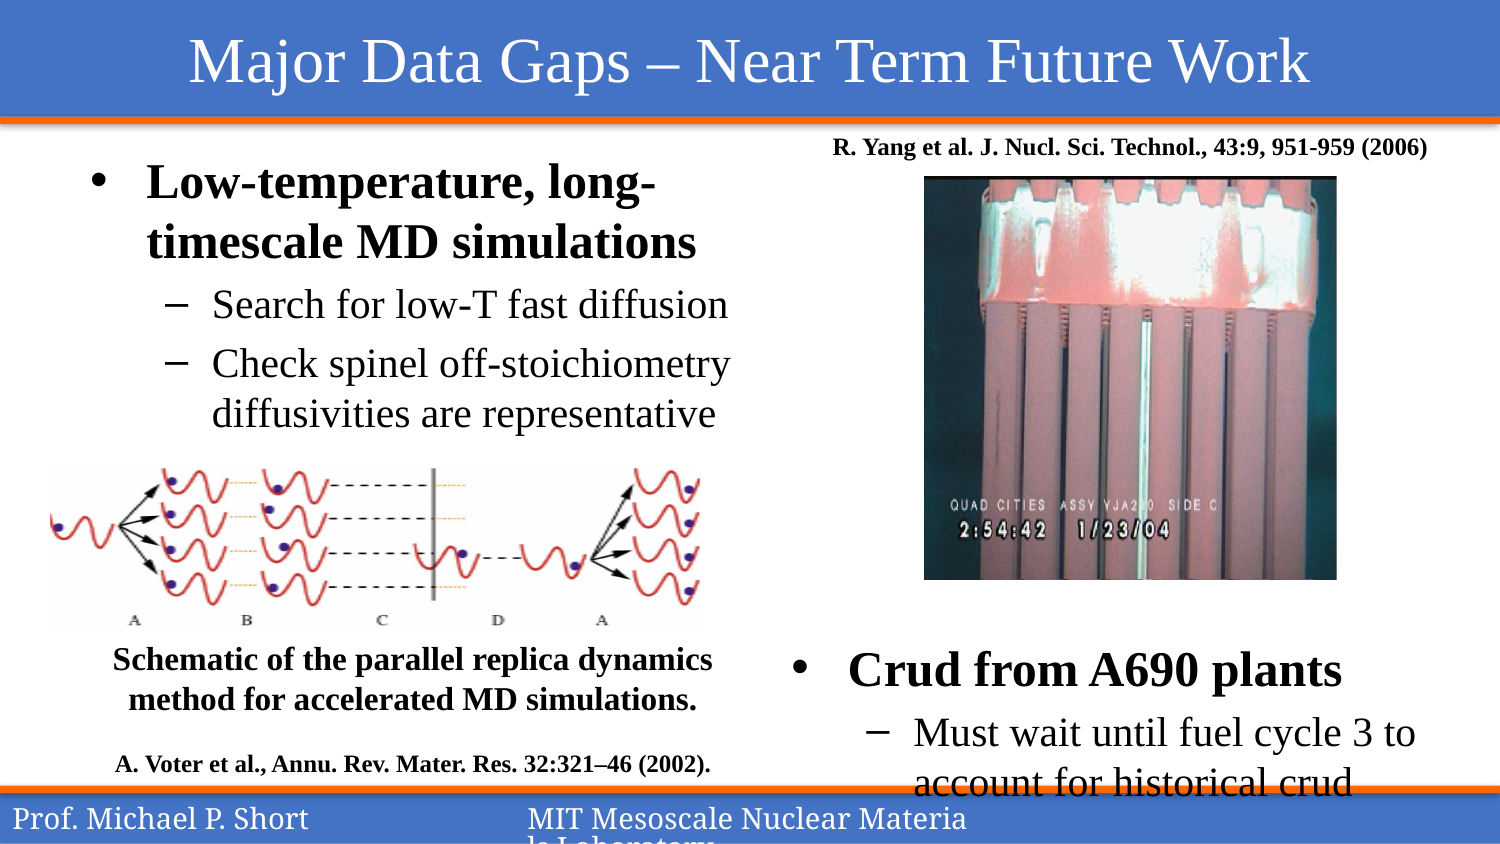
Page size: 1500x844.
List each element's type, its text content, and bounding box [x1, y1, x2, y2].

text_box Crud from A690 plants Must wait until fuel cycle 3 to account for historical crud [776, 208, 1453, 821]
footer MIT Mesoscale Nuclear Materials Laboratory [512, 793, 988, 839]
picture [293, 223, 457, 844]
text_box R. Yang et al. J. Nucl. Sci. Technol., 43:9, 951-959 (2006) [755, 123, 1500, 168]
text_box Schematic of the parallel replica dynamics method for accelerated MD simulations. A. Voter et al., Annu. Rev. Mater. Res. 32:321–46 (2002). [74, 630, 288, 785]
title Major Data Gaps – Near Term Future Work [75, 9, 1425, 104]
list Low-temperature, long-timescale MD simulations Search for low-T fast diffusion Check spinel off-stoichiometry diffusivities are representative [75, 141, 752, 630]
picture [923, 175, 1337, 580]
slide_number Prof. Michael P. Short [0, 793, 288, 839]
text_box Schematic of the parallel replica dynamics method for accelerated MD simulations. A. Voter et al., Annu. Rev. Mater. Res. 32:321–46 (2002). [462, 630, 752, 785]
